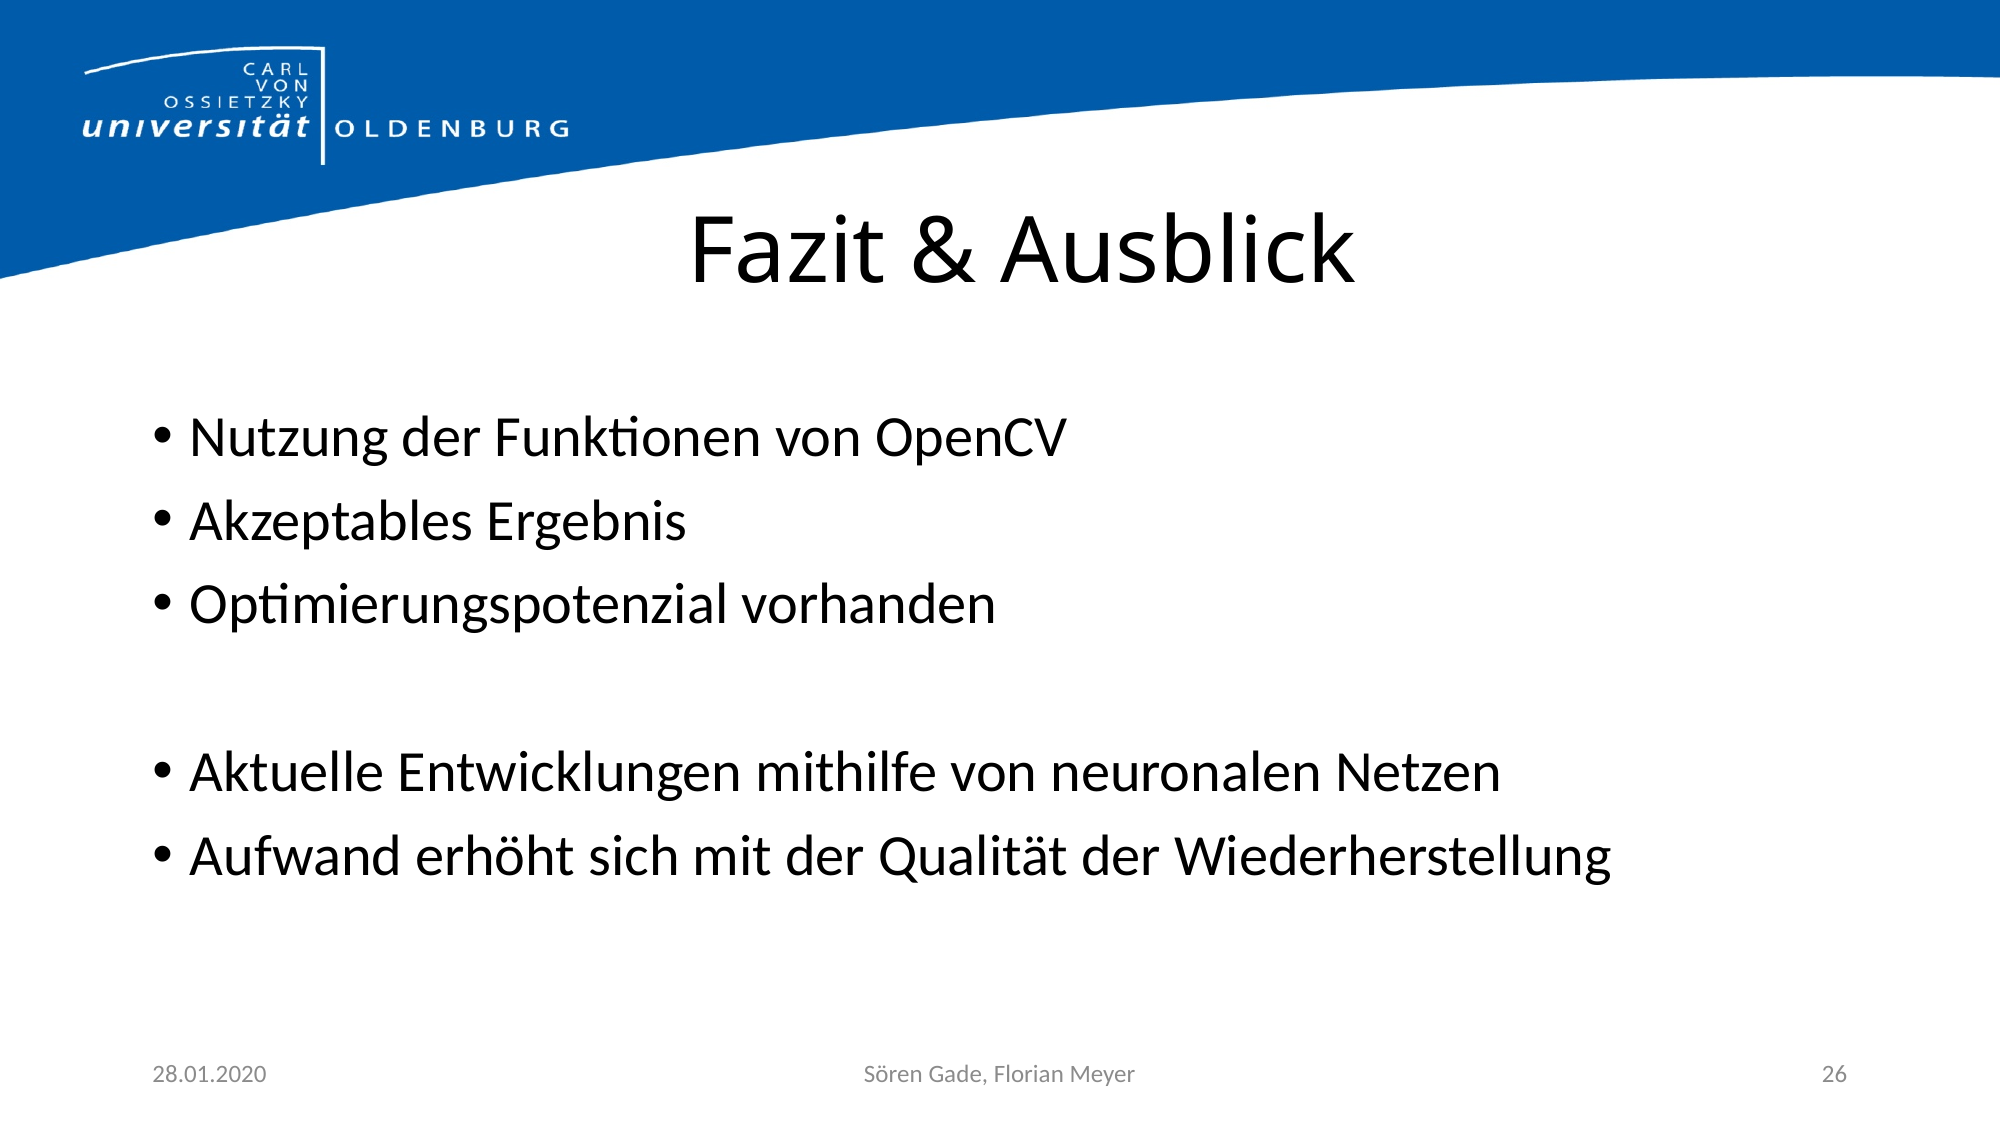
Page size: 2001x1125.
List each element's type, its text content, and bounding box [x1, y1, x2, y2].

footer Sören Gade, Florian Meyer [662, 1042, 1338, 1103]
picture [0, 0, 2000, 641]
list Nutzung der Funktionen von OpenCV Akzeptables Ergebnis Optimierungspotenzial vorhanden Aktuelle Entwicklungen mithilfe von neuronalen Netzen Aufwand erhöht sich mit der Qualität der Wiederherstellung [137, 398, 1908, 1014]
title Fazit & Ausblick [137, 195, 1908, 398]
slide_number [137, 1042, 588, 1103]
slide_number 26 [1412, 1042, 1863, 1103]
